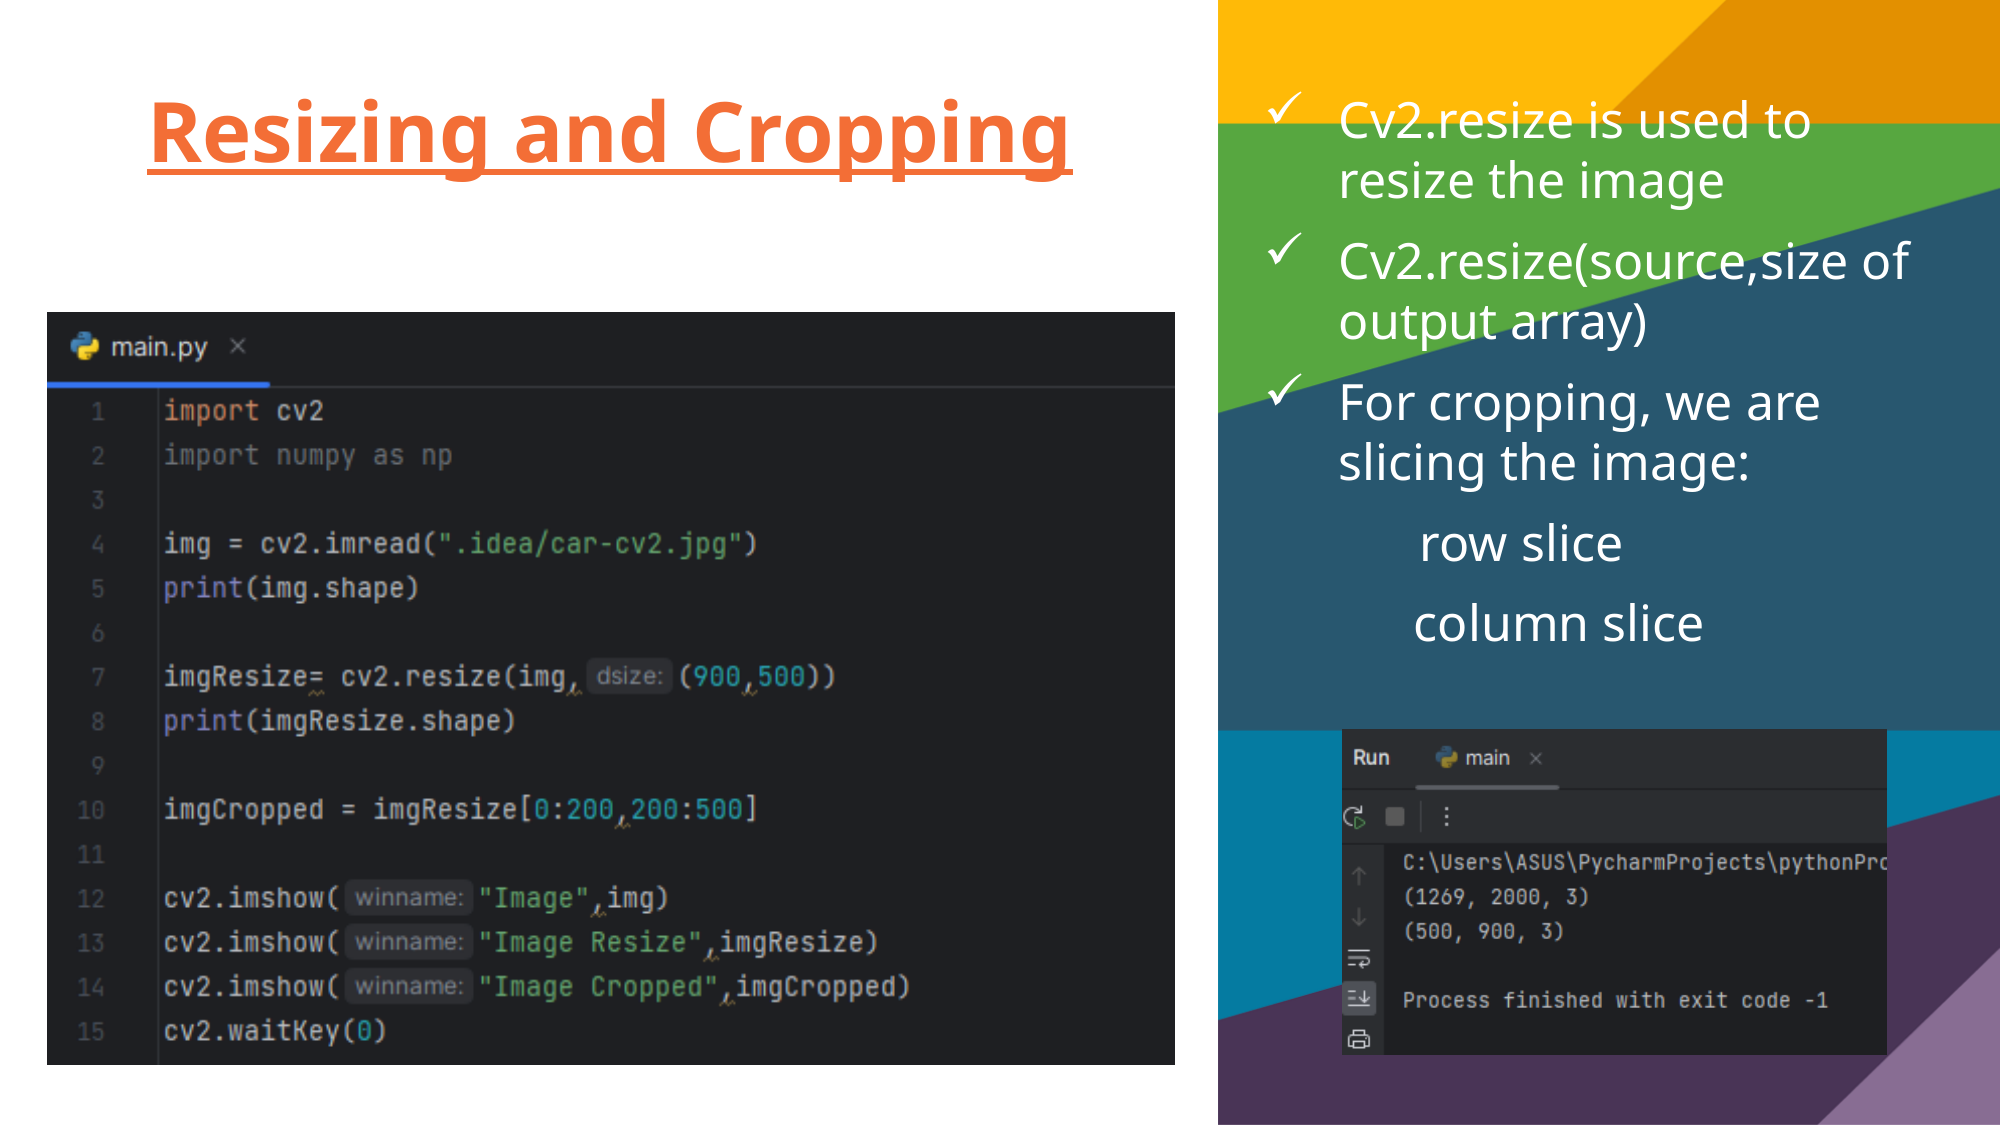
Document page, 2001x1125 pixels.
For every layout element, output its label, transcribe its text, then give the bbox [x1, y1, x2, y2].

picture [1218, 0, 2000, 1125]
text_box Cv2.resize is used to resize the image Cv2.resize(source,size of output array) For cropping, we are slicing the image: row slice column slice [1249, 81, 1926, 694]
title Resizing and Cropping [78, 83, 1141, 279]
picture [47, 312, 1175, 1065]
